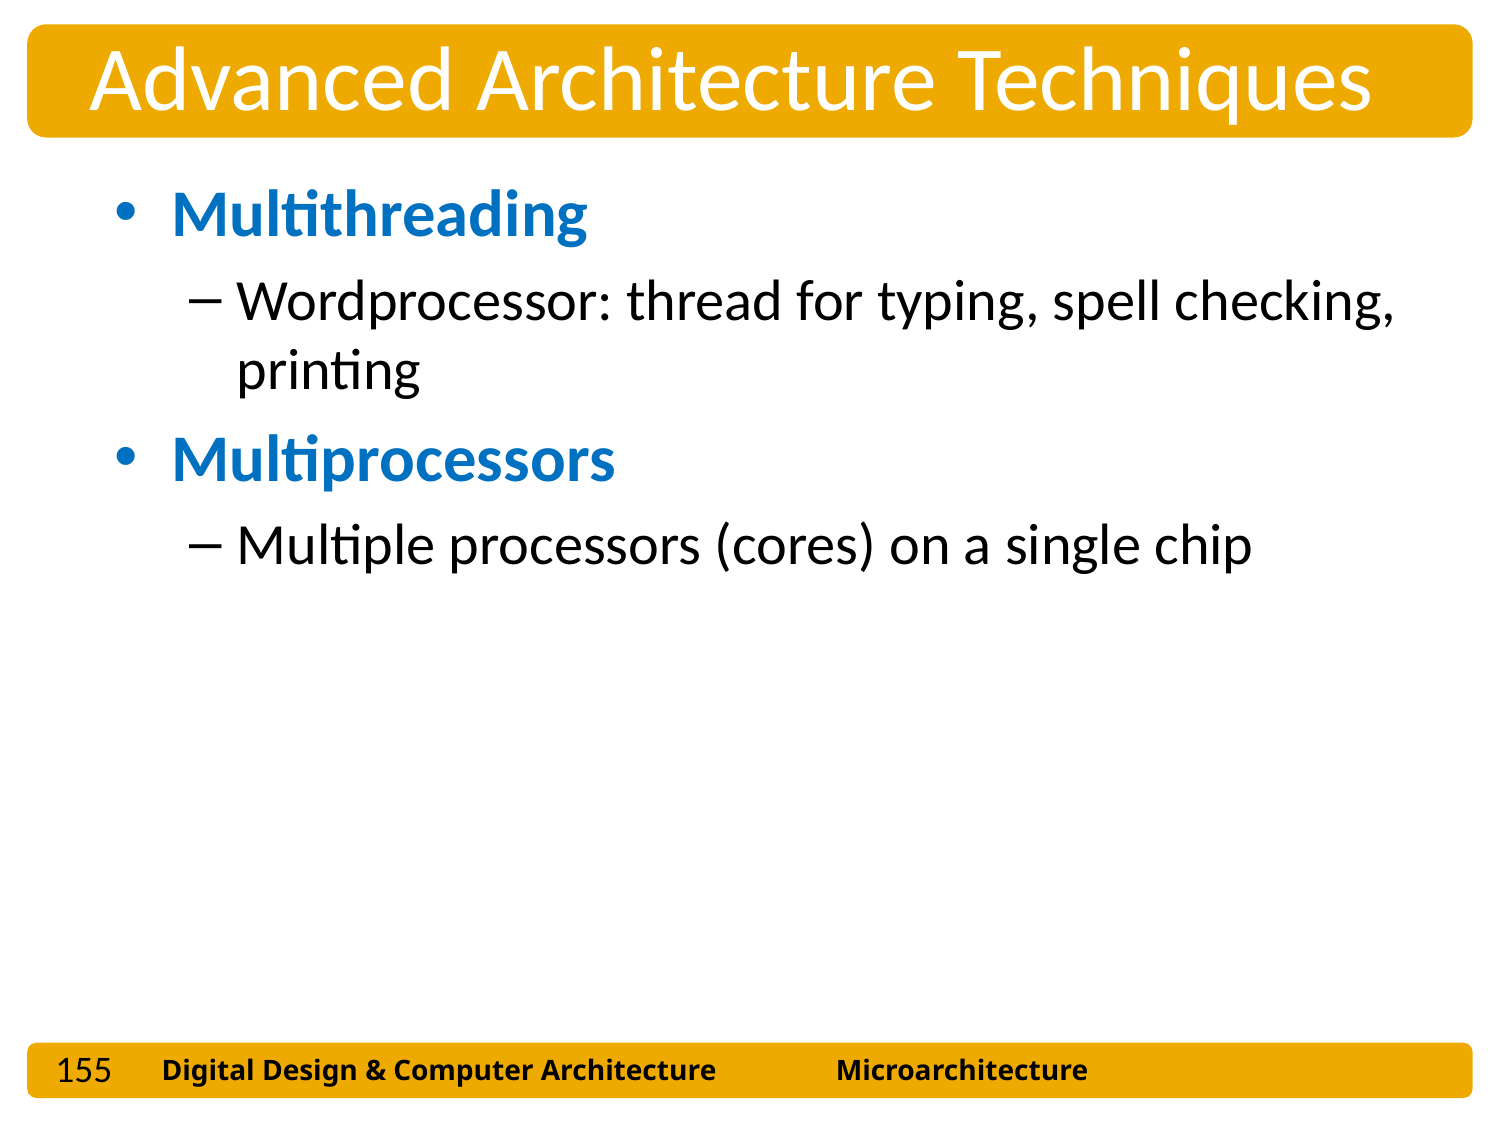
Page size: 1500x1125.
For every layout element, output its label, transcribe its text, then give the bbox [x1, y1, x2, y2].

text_box Advanced Architecture Techniques [75, 11, 1450, 136]
text_box Multithreading Wordprocessor: thread for typing, spell checking, printing Multiprocessors Multiple processors (cores) on a single chip [99, 162, 1450, 905]
slide_number 155 [40, 1037, 164, 1096]
